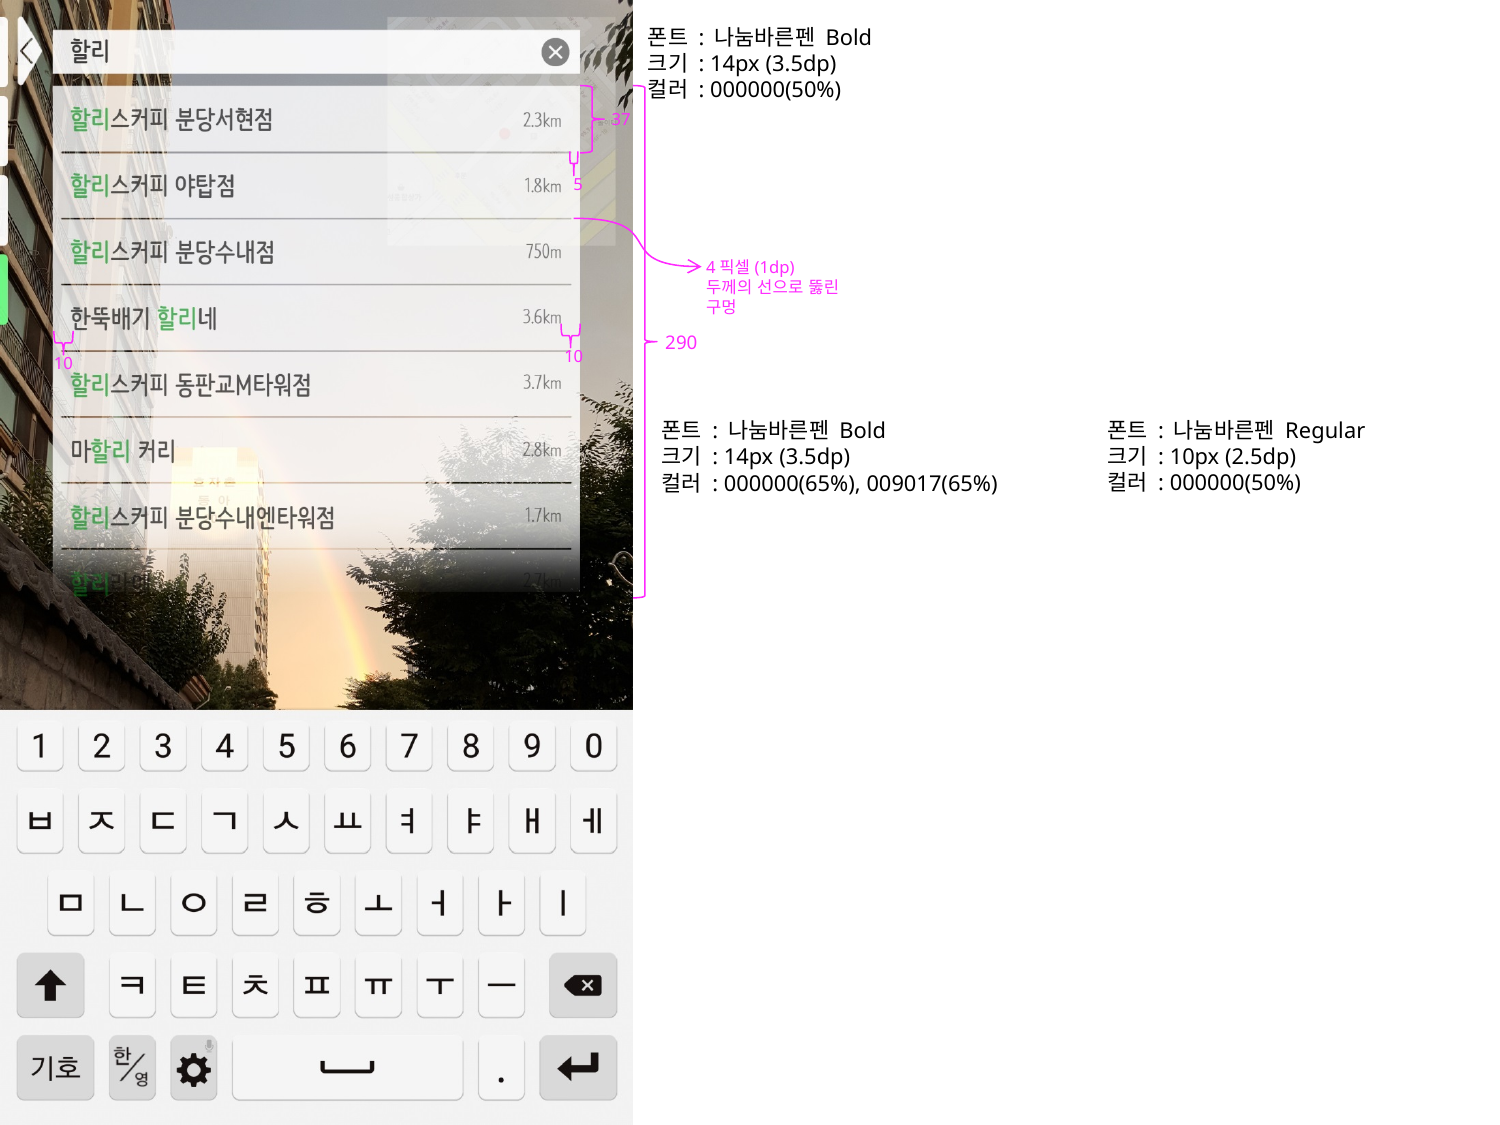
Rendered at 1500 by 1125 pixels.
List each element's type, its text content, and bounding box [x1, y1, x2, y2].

picture [0, 0, 634, 1125]
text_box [573, 218, 702, 267]
title 폰트 : 나눔바른펜 Bold 크기 : 14px (3.5dp) 컬러 : 000000(50%) [637, 15, 975, 137]
text_box [637, 274, 646, 317]
text_box 4픽셀(1dp) 두께의 선으로 뚫린 구멍 [690, 242, 864, 331]
text_box [637, 367, 646, 599]
text_box [637, 137, 646, 216]
text_box 290 [637, 317, 727, 367]
text_box 폰트 : 나눔바른펜 Bold 크기 : 14px (3.5dp) 컬러 : 000000(65%), 009017(65%) [646, 408, 1081, 530]
text_box 폰트 : 나눔바른펜 Regular 크기 : 10px (2.5dp) 컬러 : 000000(50%) [1092, 408, 1435, 530]
